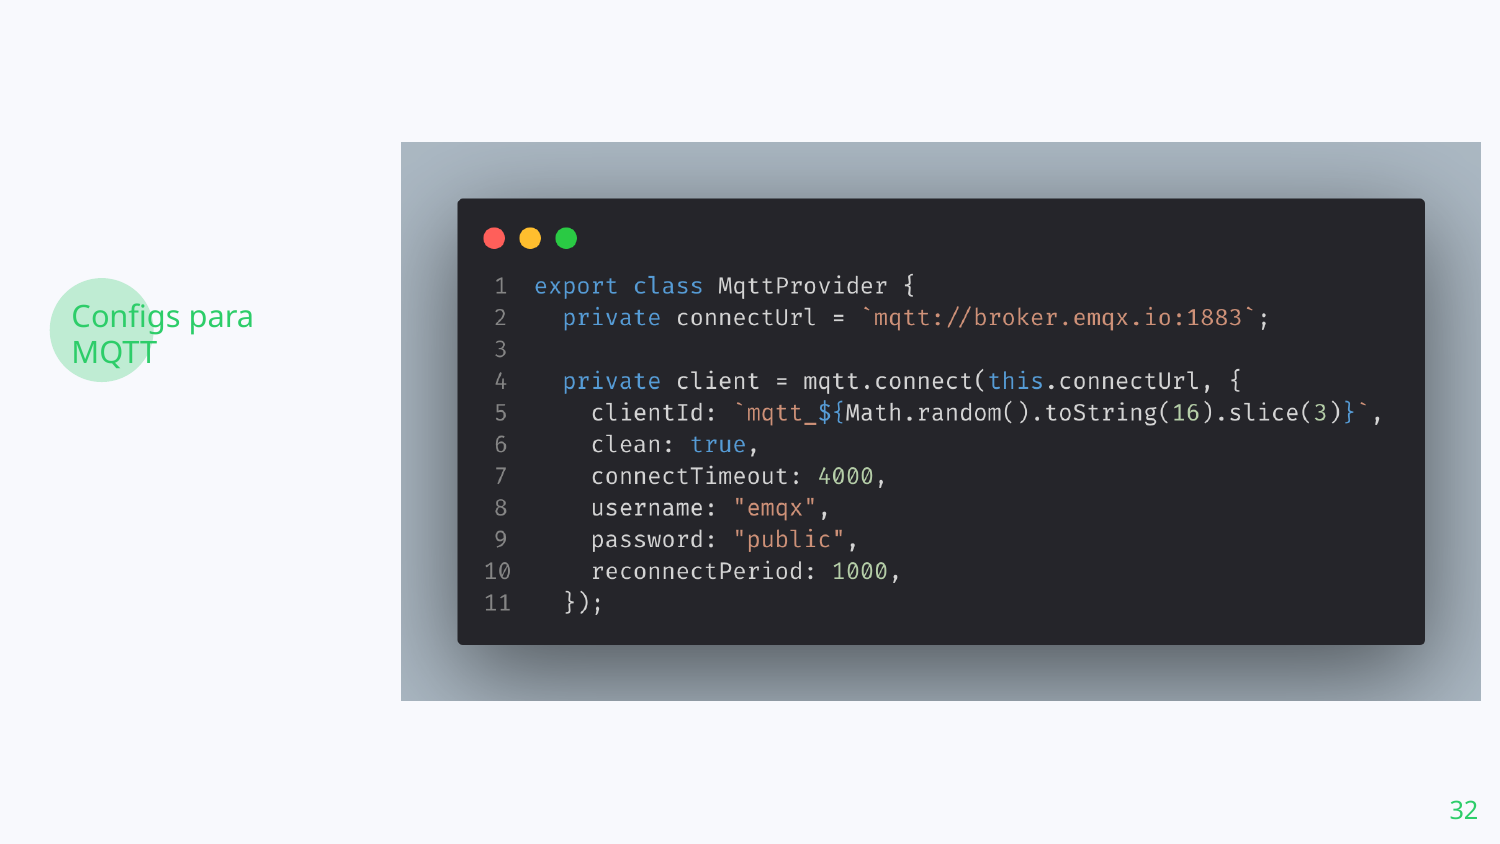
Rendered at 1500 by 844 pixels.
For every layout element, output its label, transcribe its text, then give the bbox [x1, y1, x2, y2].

slide_number ‹#› [1403, 779, 1494, 844]
title Configs para MQTT [56, 281, 396, 386]
picture [401, 142, 1481, 702]
